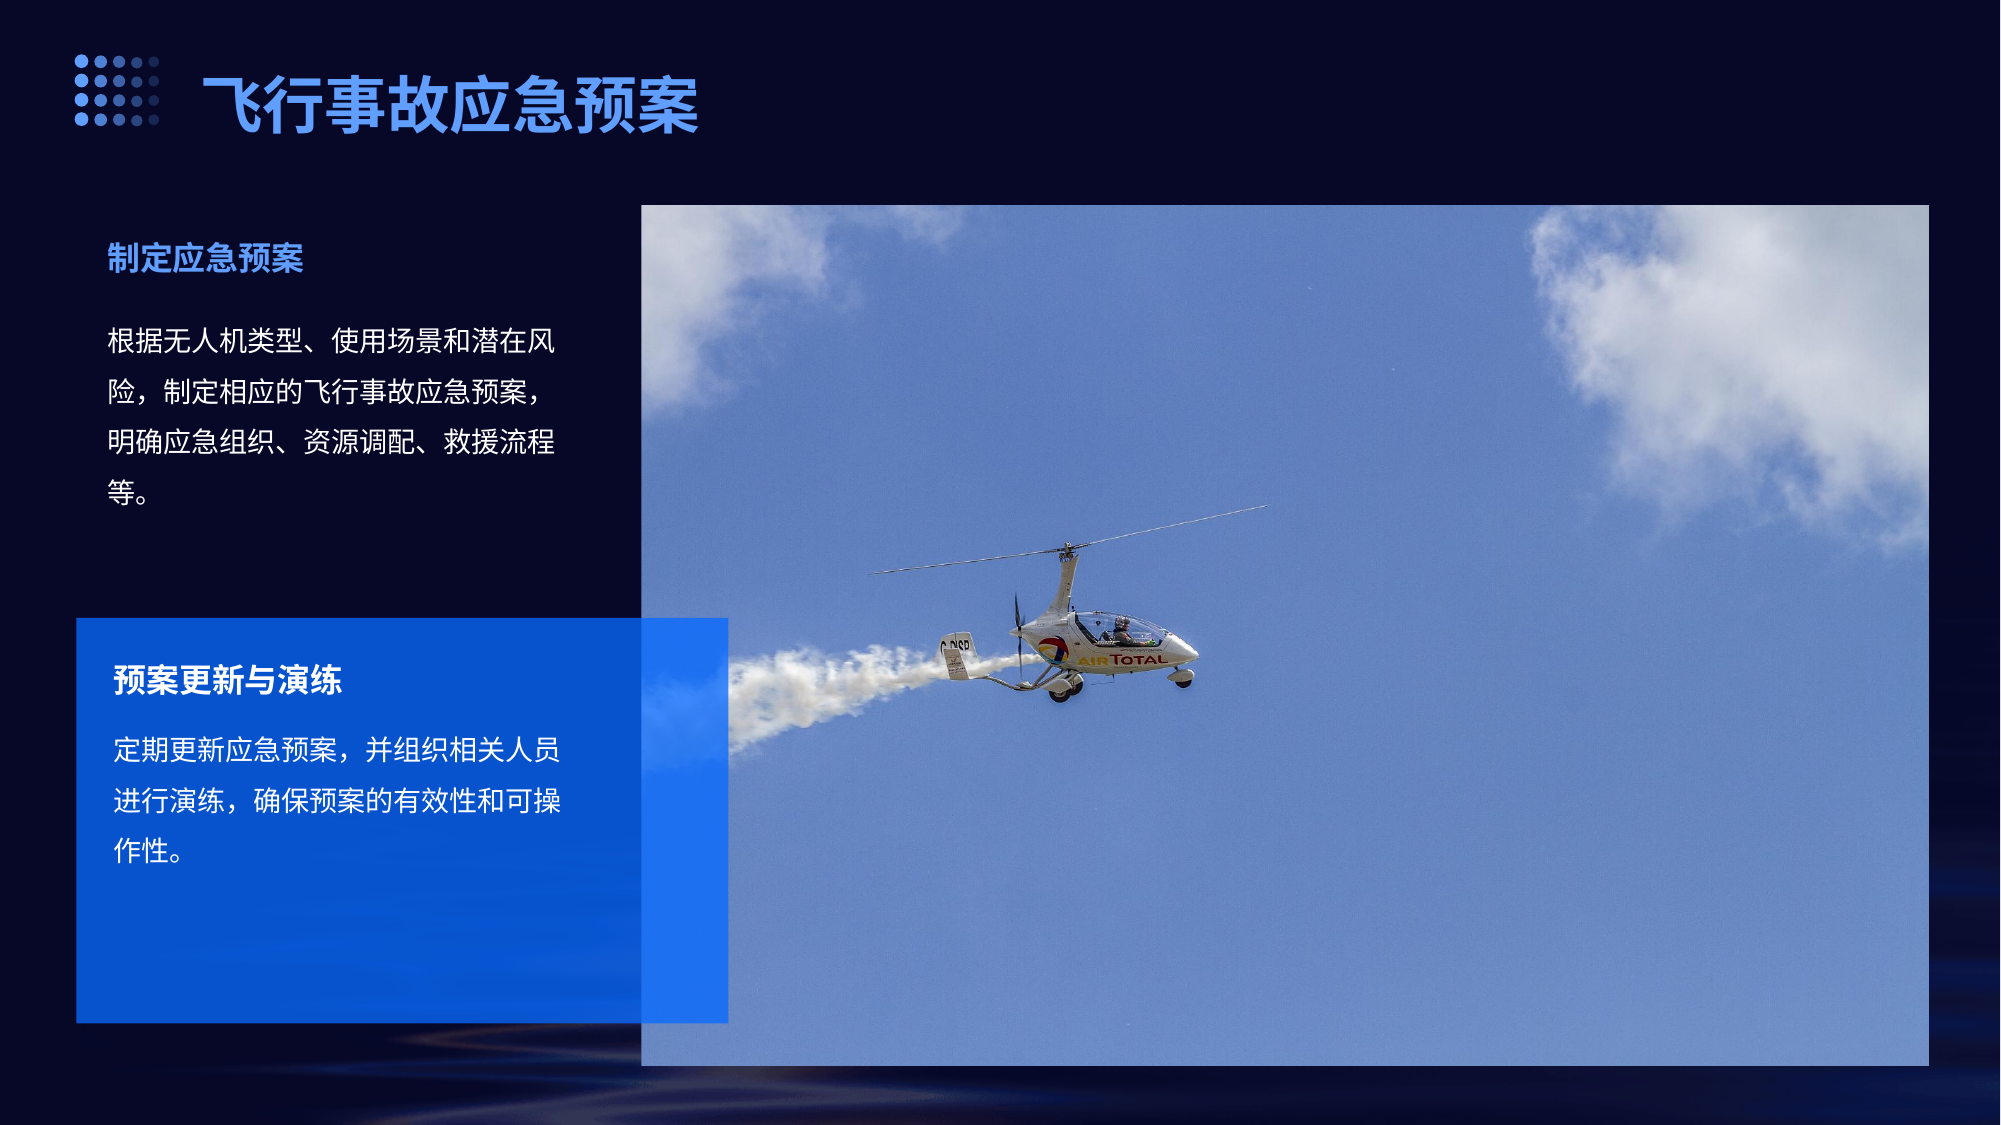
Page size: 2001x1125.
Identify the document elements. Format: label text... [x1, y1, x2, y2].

picture [0, 0, 2001, 1125]
text_box [76, 617, 635, 1024]
text_box 预案更新与演练 [98, 652, 581, 708]
text_box 根据无人机类型、使用场景和潜在风险，制定相应的飞行事故应急预案，明确应急组织、资源调配、救援流程等。 [92, 299, 575, 563]
text_box 制定应急预案 [92, 230, 575, 287]
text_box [74, 15, 1821, 166]
text_box 定期更新应急预案，并组织相关人员进行演练，确保预案的有效性和可操作性。 [98, 708, 600, 972]
